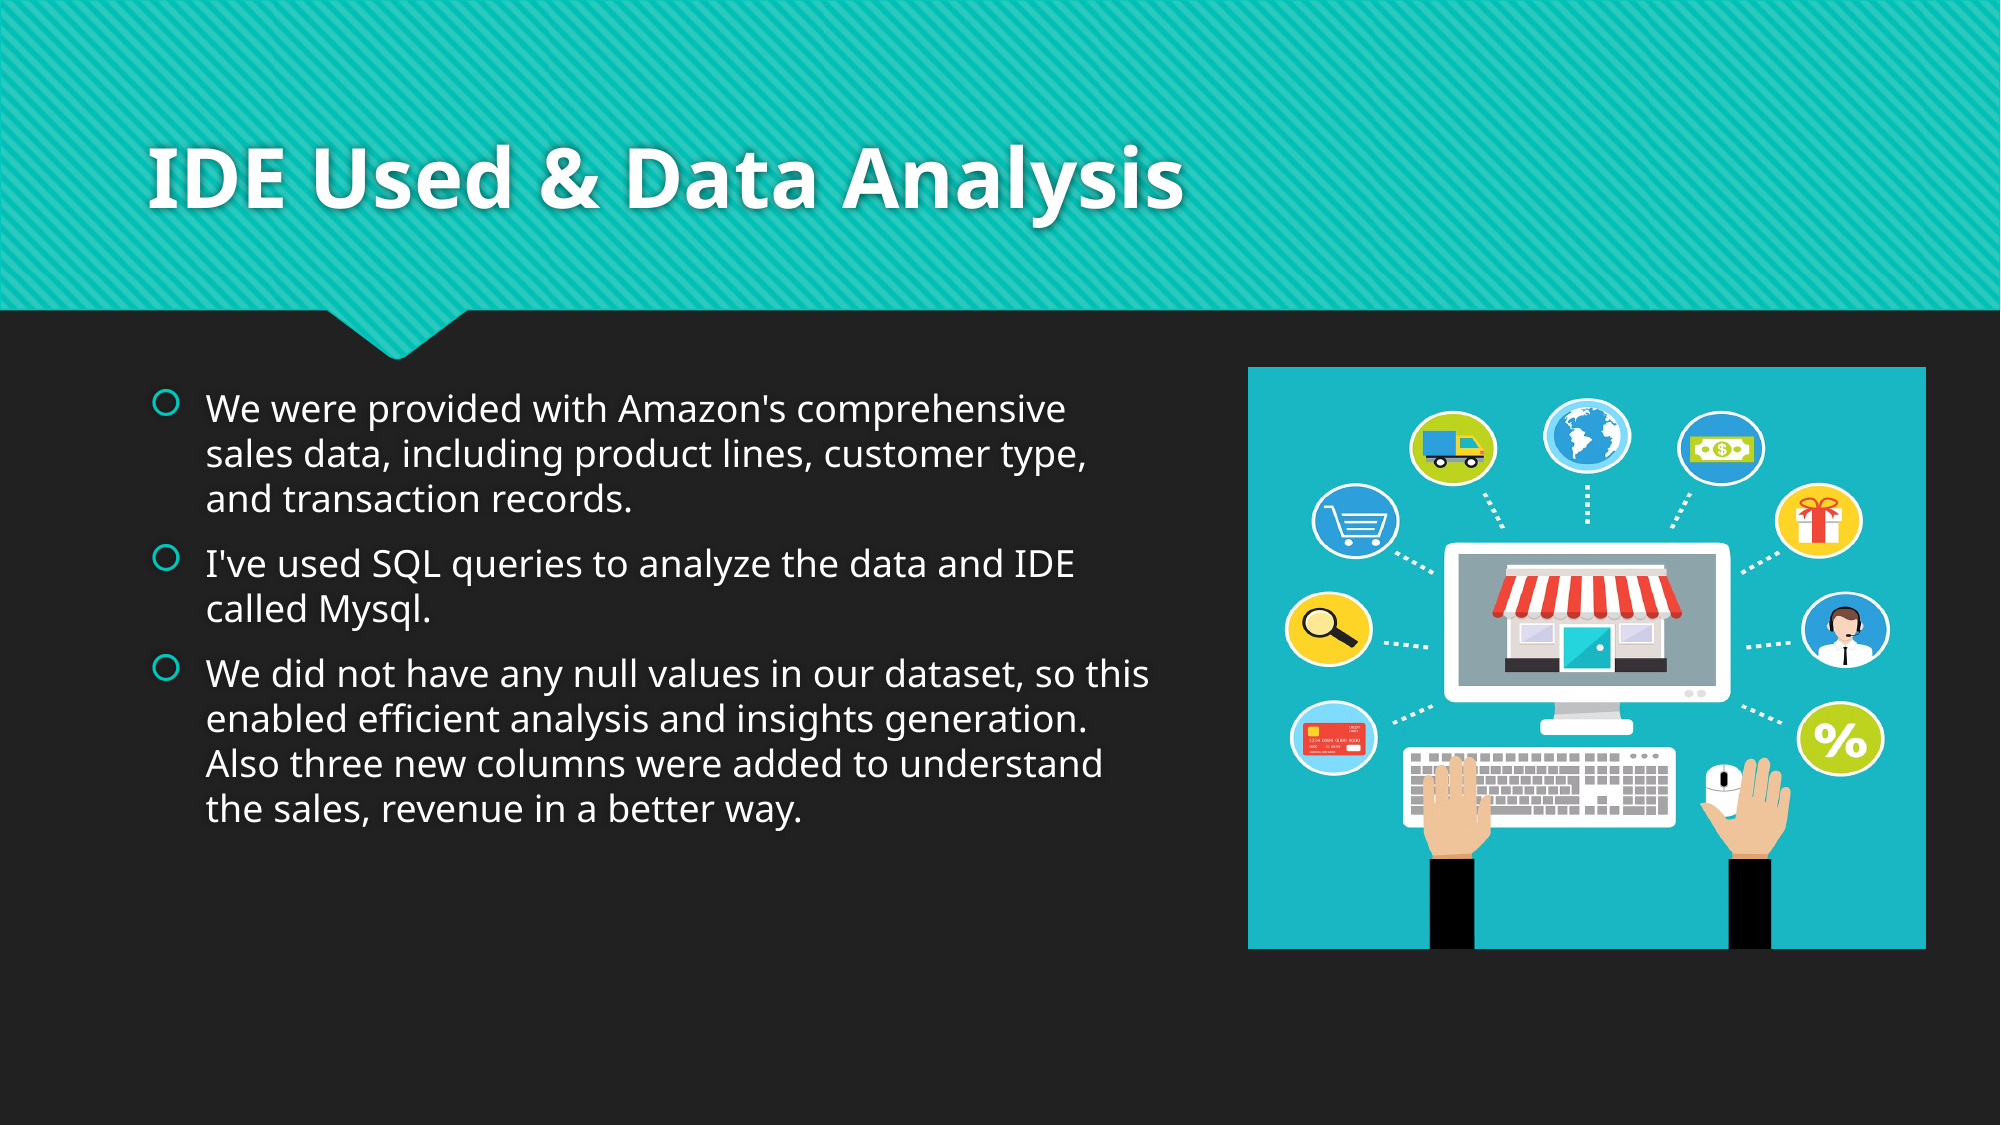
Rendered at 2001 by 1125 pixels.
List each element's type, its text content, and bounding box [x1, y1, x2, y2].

list We were provided with Amazon's comprehensive sales data, including product lines, customer type, and transaction records. I've used SQL queries to analyze the data and IDE called Mysql. We did not have any null values in our dataset, so this enabled efficient analysis and insights generation. Also three new columns were added to understand the sales, revenue in a better way. [134, 448, 1167, 962]
picture [1248, 367, 1926, 949]
text_box [975, 210, 1352, 588]
title IDE Used & Data Analysis [132, 73, 1868, 233]
